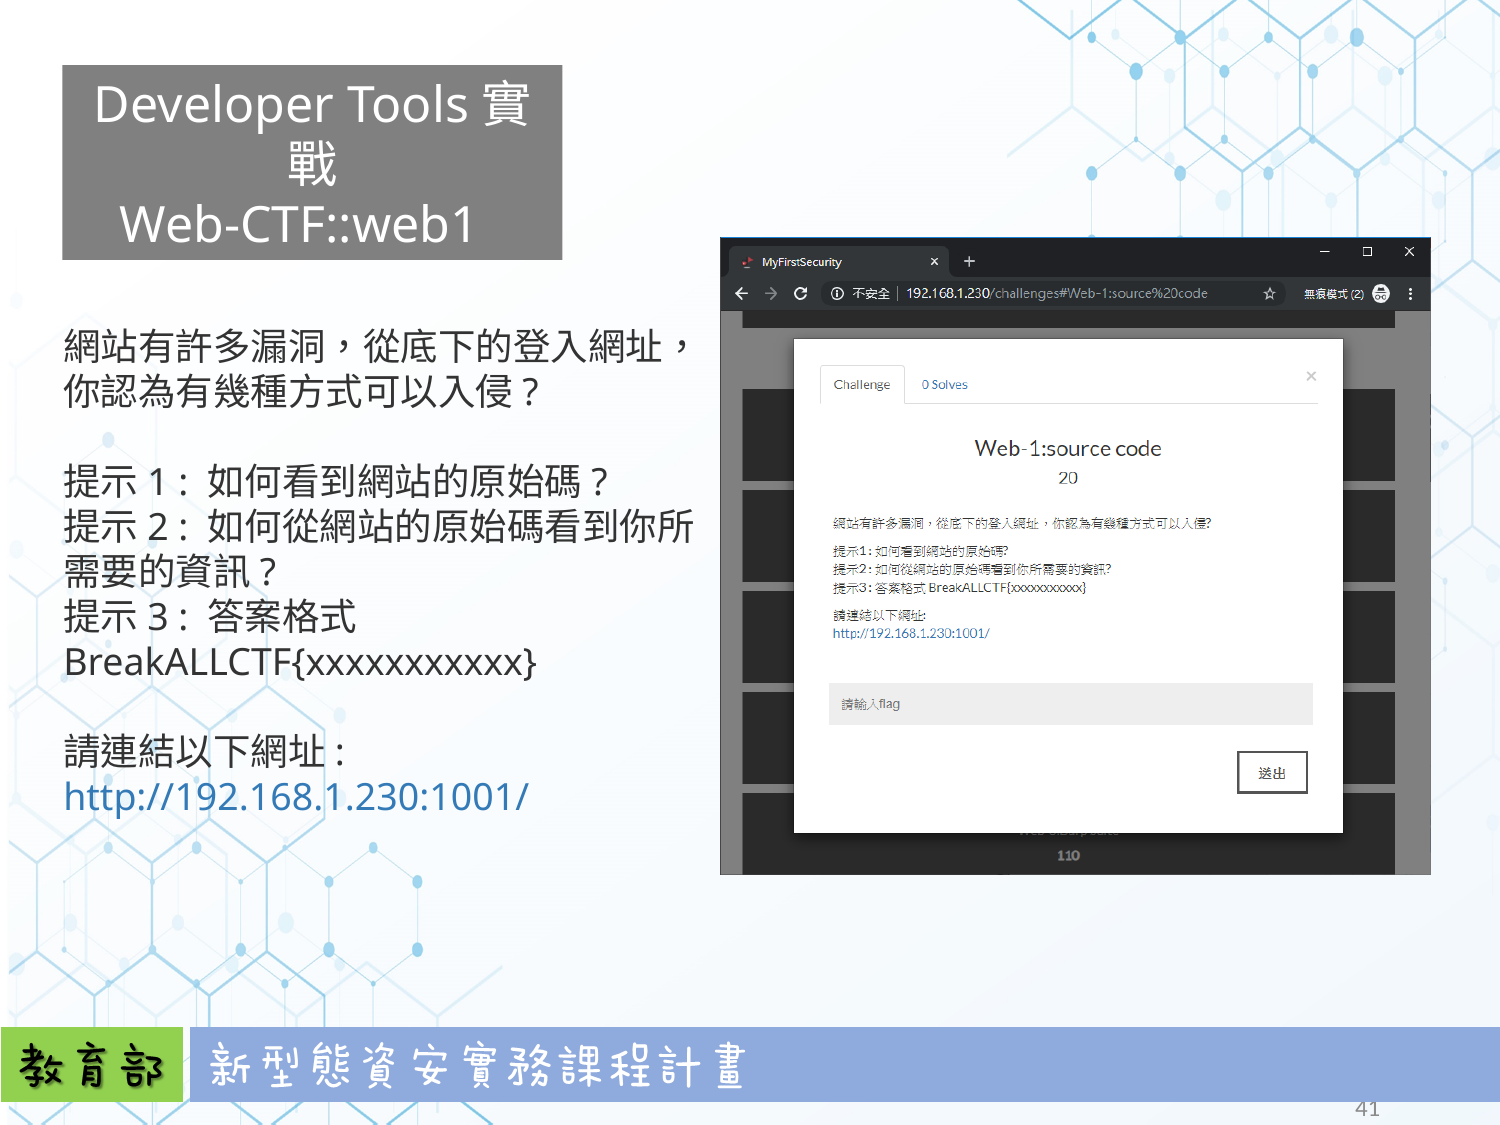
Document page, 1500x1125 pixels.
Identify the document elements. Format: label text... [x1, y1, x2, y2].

text_box 網站有許多漏洞，從底下的登入網址， 你認為有幾種方式可以入侵? 提示1 : 如何看到網站的原始碼? 提示2 : 如何從網站的原始碼看到你所需要的資訊? 提示3 : 答案格式 BreakALLCTF{xxxxxxxxxxx} 請連結以下網址: http://192.168.1.230:1001/ [48, 315, 720, 826]
text_box Developer Tools實戰 Web-CTF::web1 [62, 65, 563, 260]
picture [0, 0, 1500, 1125]
